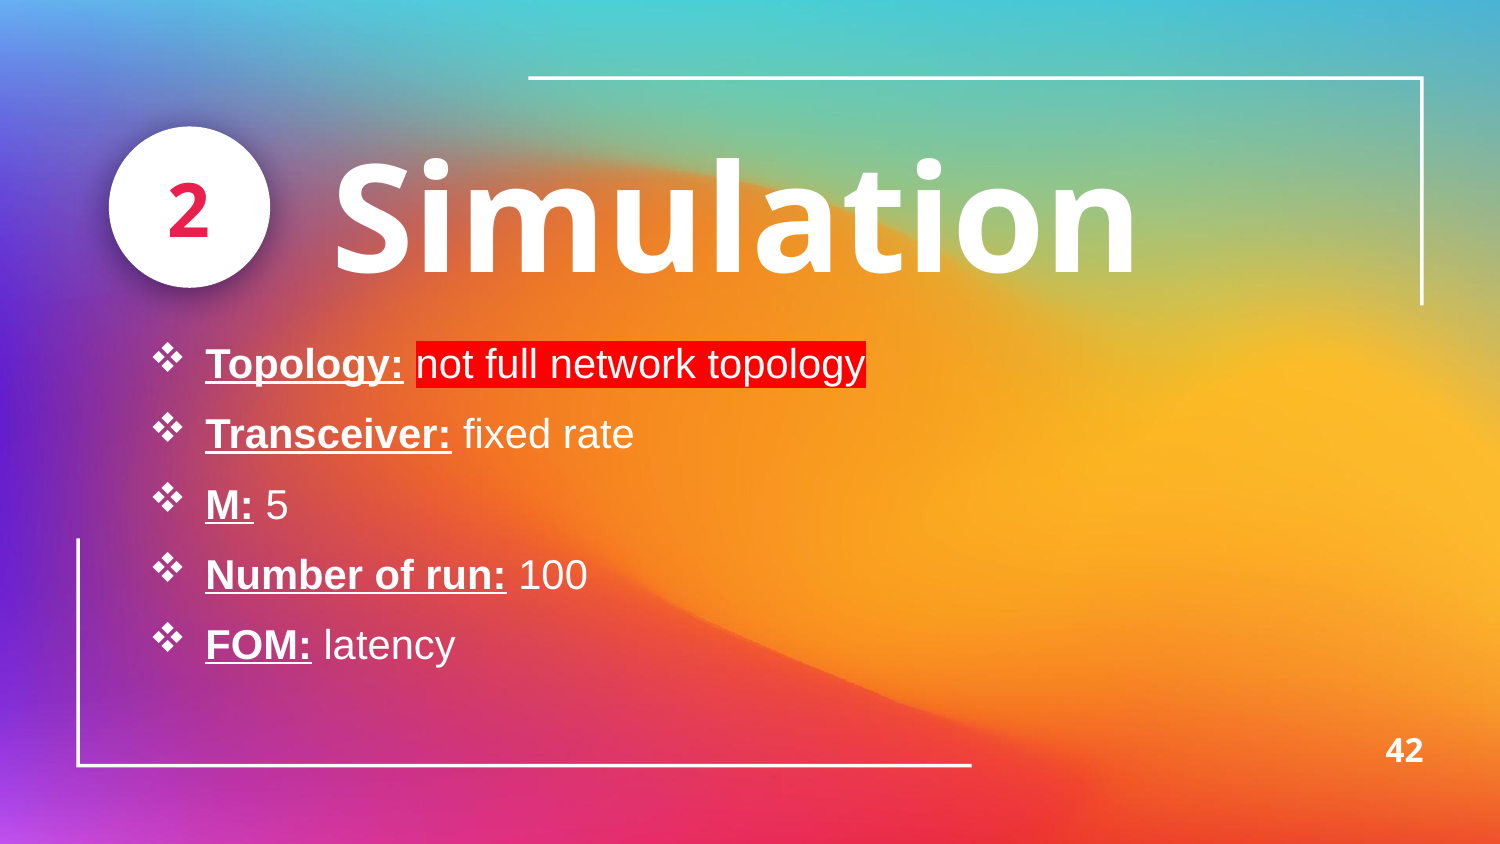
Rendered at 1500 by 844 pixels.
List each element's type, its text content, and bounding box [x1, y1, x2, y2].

text_box Simulation [331, 157, 1291, 298]
slide_number 42 [1416, 696, 1424, 775]
text_box [108, 298, 1351, 814]
picture [0, 0, 1500, 844]
text_box Topology: not full network topology Transceiver: fixed rate M: 5 Number of run: 100 FOM: latency [149, 329, 1416, 775]
text_box 2 [108, 126, 271, 288]
